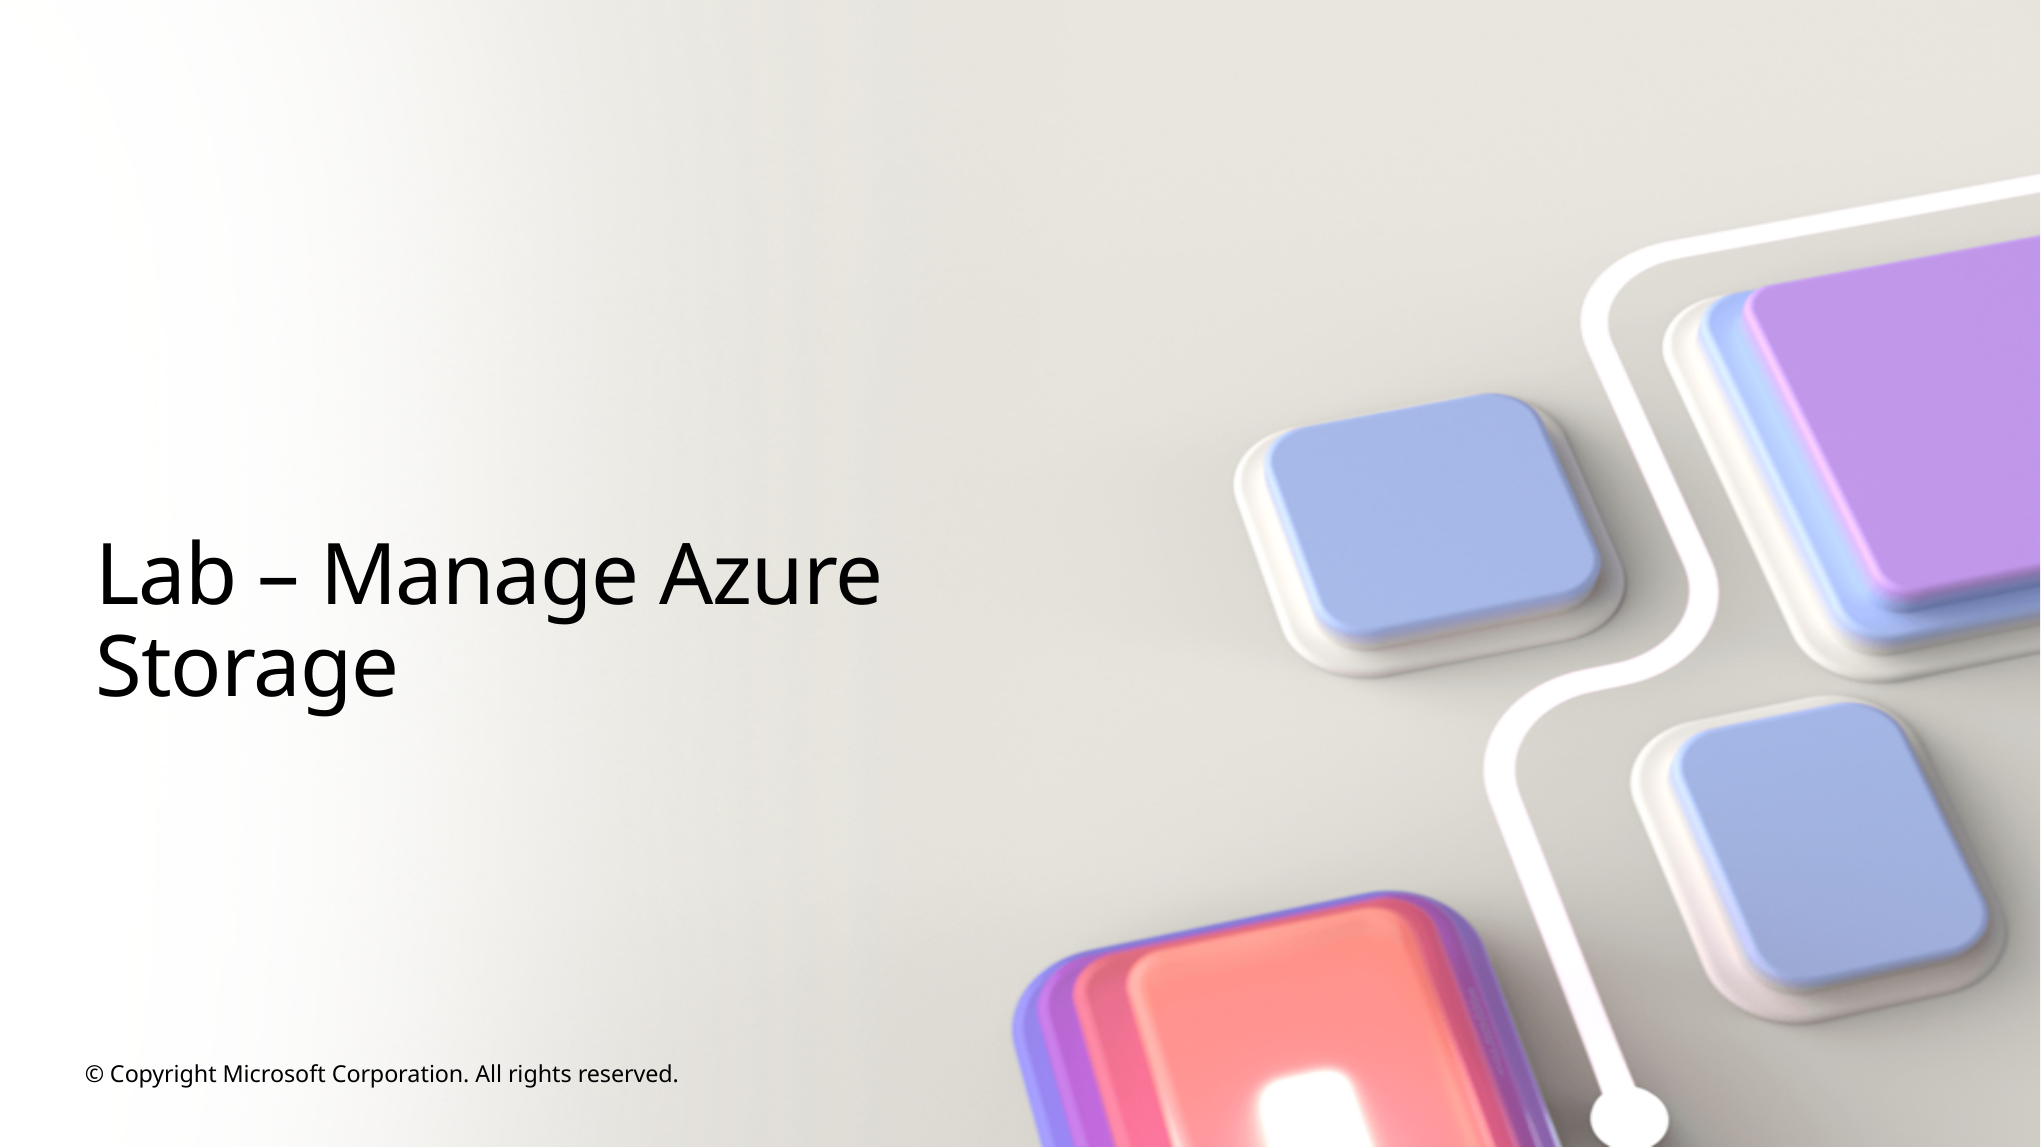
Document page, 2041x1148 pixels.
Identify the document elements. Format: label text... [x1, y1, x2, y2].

picture [0, 0, 2041, 1147]
title Lab – Manage Azure Storage [95, 576, 1158, 670]
